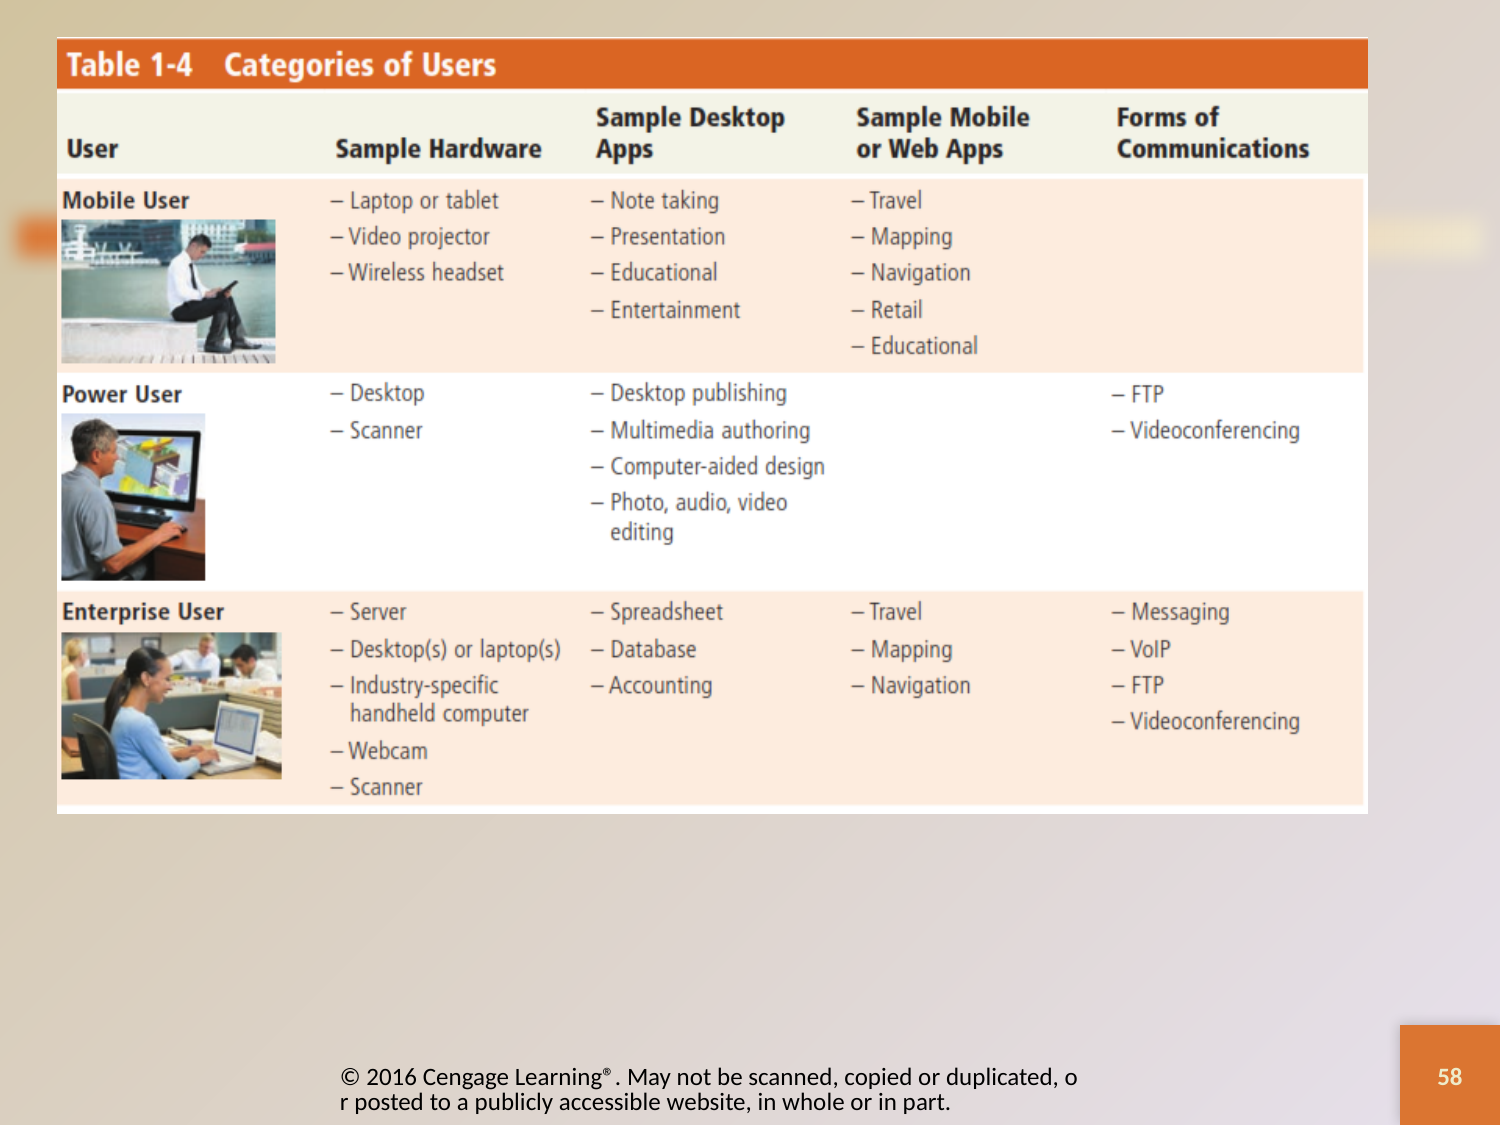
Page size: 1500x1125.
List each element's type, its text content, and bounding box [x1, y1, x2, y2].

picture [56, 37, 1369, 815]
footer © 2016 Cengage Learning®. May not be scanned, copied or duplicated, or posted to a publicly accessible website, in whole or in part. [324, 1045, 1100, 1105]
